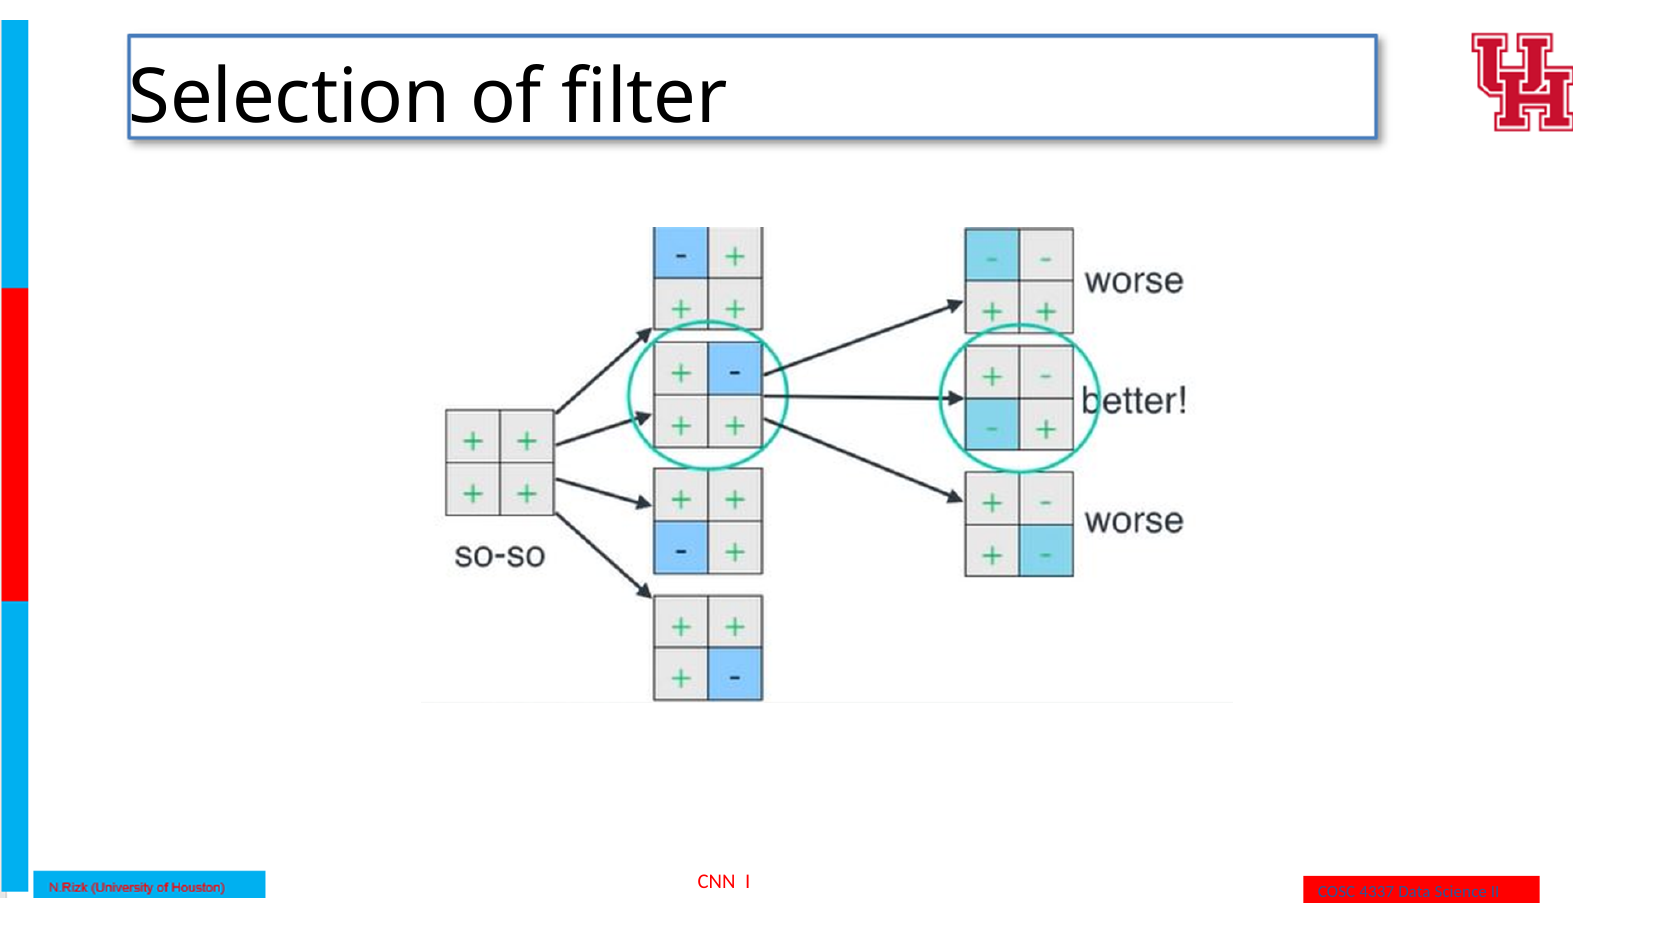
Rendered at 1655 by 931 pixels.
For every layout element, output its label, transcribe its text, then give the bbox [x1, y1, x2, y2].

picture [172, 883, 183, 891]
picture [50, 883, 58, 891]
picture [159, 883, 168, 891]
picture [102, 883, 152, 894]
picture [193, 884, 207, 891]
picture [92, 883, 98, 894]
picture [0, 20, 1573, 898]
picture [63, 883, 87, 891]
title Selection of filter [113, 49, 1541, 230]
picture [208, 885, 218, 891]
